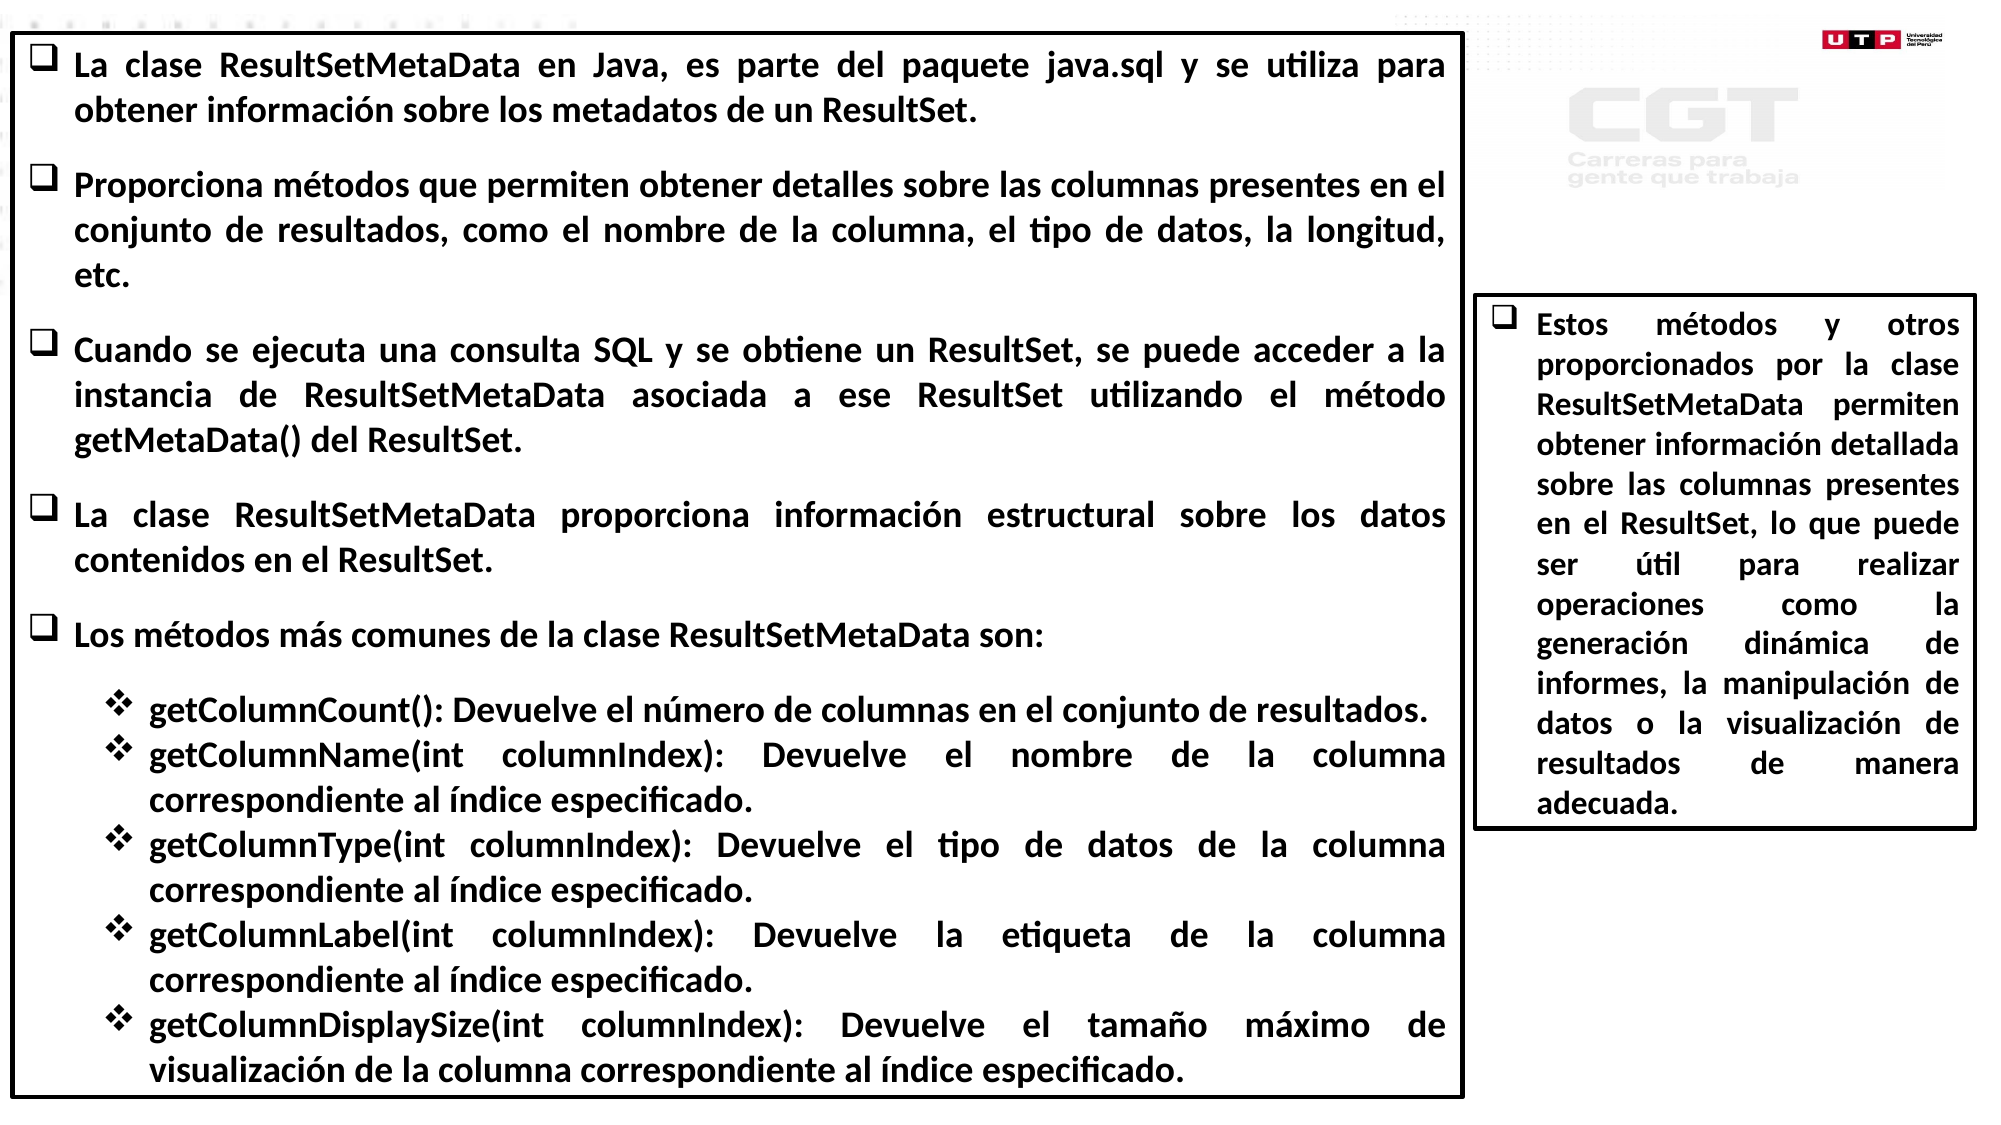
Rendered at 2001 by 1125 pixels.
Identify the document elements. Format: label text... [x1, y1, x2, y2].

picture [1395, 14, 1945, 190]
text_box Estos métodos y otros proporcionados por la clase ResultSetMetaData permiten obtener información detallada sobre las columnas presentes en el ResultSet, lo que puede ser útil para realizar operaciones como la generación dinámica de informes, la manipulación de datos o la visualización de resultados de manera adecuada. [1473, 293, 1977, 831]
picture [0, 14, 588, 625]
text_box La clase ResultSetMetaData en Java, es parte del paquete java.sql y se utiliza para obtener información sobre los metadatos de un ResultSet. Proporciona métodos que permiten obtener detalles sobre las columnas presentes en el conjunto de resultados, como el nombre de la columna, el tipo de datos, la longitud, etc. Cuando se ejecuta una consulta SQL y se obtiene un ResultSet, se puede acceder a la instancia de ResultSetMetaData asociada a ese ResultSet utilizando el método getMetaData() del ResultSet. La clase ResultSetMetaData proporciona información estructural sobre los datos contenidos en el ResultSet. Los métodos más comunes de la clase ResultSetMetaData son: getColumnCount(): Devuelve el número de columnas en el conjunto de resultados. getColumnName(int columnIndex): Devuelve el nombre de la columna correspondiente al índice especificado. getColumnType(int columnIndex): Devuelve el tipo de datos de la columna correspondiente al índice especificado. getColumnLabel(int columnIndex): Devuelve la etiqueta de la columna correspondiente al índice especificado. getColumnDisplaySize(int columnIndex): Devuelve el tamaño máximo de visualización de la columna correspondiente al índice especificado. [10, 31, 1465, 1099]
